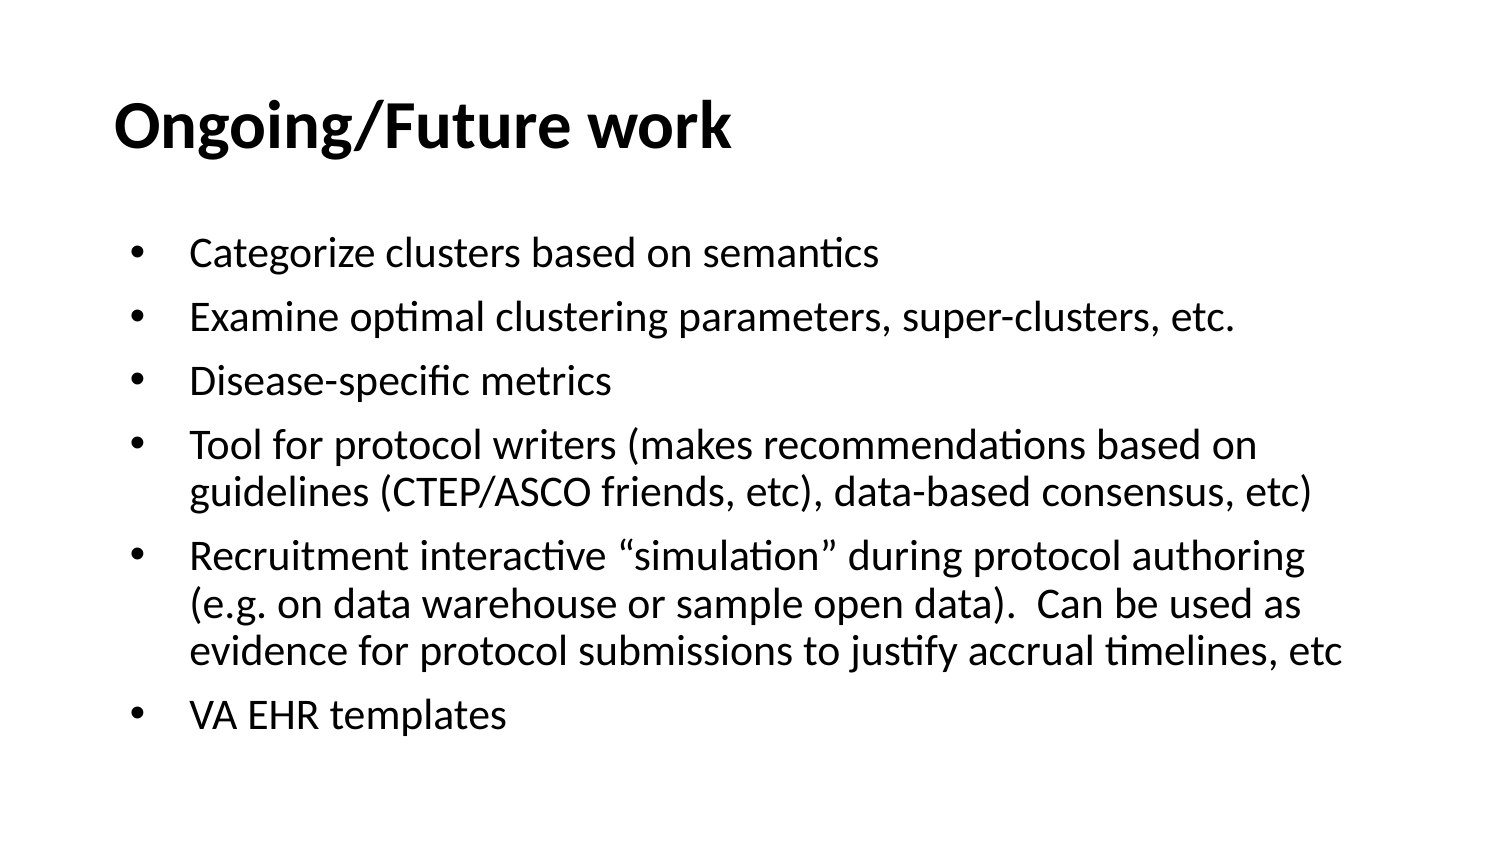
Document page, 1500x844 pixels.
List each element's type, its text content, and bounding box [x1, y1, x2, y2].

title Ongoing/Future work [103, 44, 1397, 208]
list Categorize clusters based on semantics Examine optimal clustering parameters, super-clusters, etc. Disease-specific metrics Tool for protocol writers (makes recommendations based on guidelines (CTEP/ASCO friends, etc), data-based consensus, etc) Recruitment interactive “simulation” during protocol authoring (e.g. on data warehouse or sample open data). Can be used as evidence for protocol submissions to justify accrual timelines, etc VA EHR templates [103, 224, 1397, 760]
